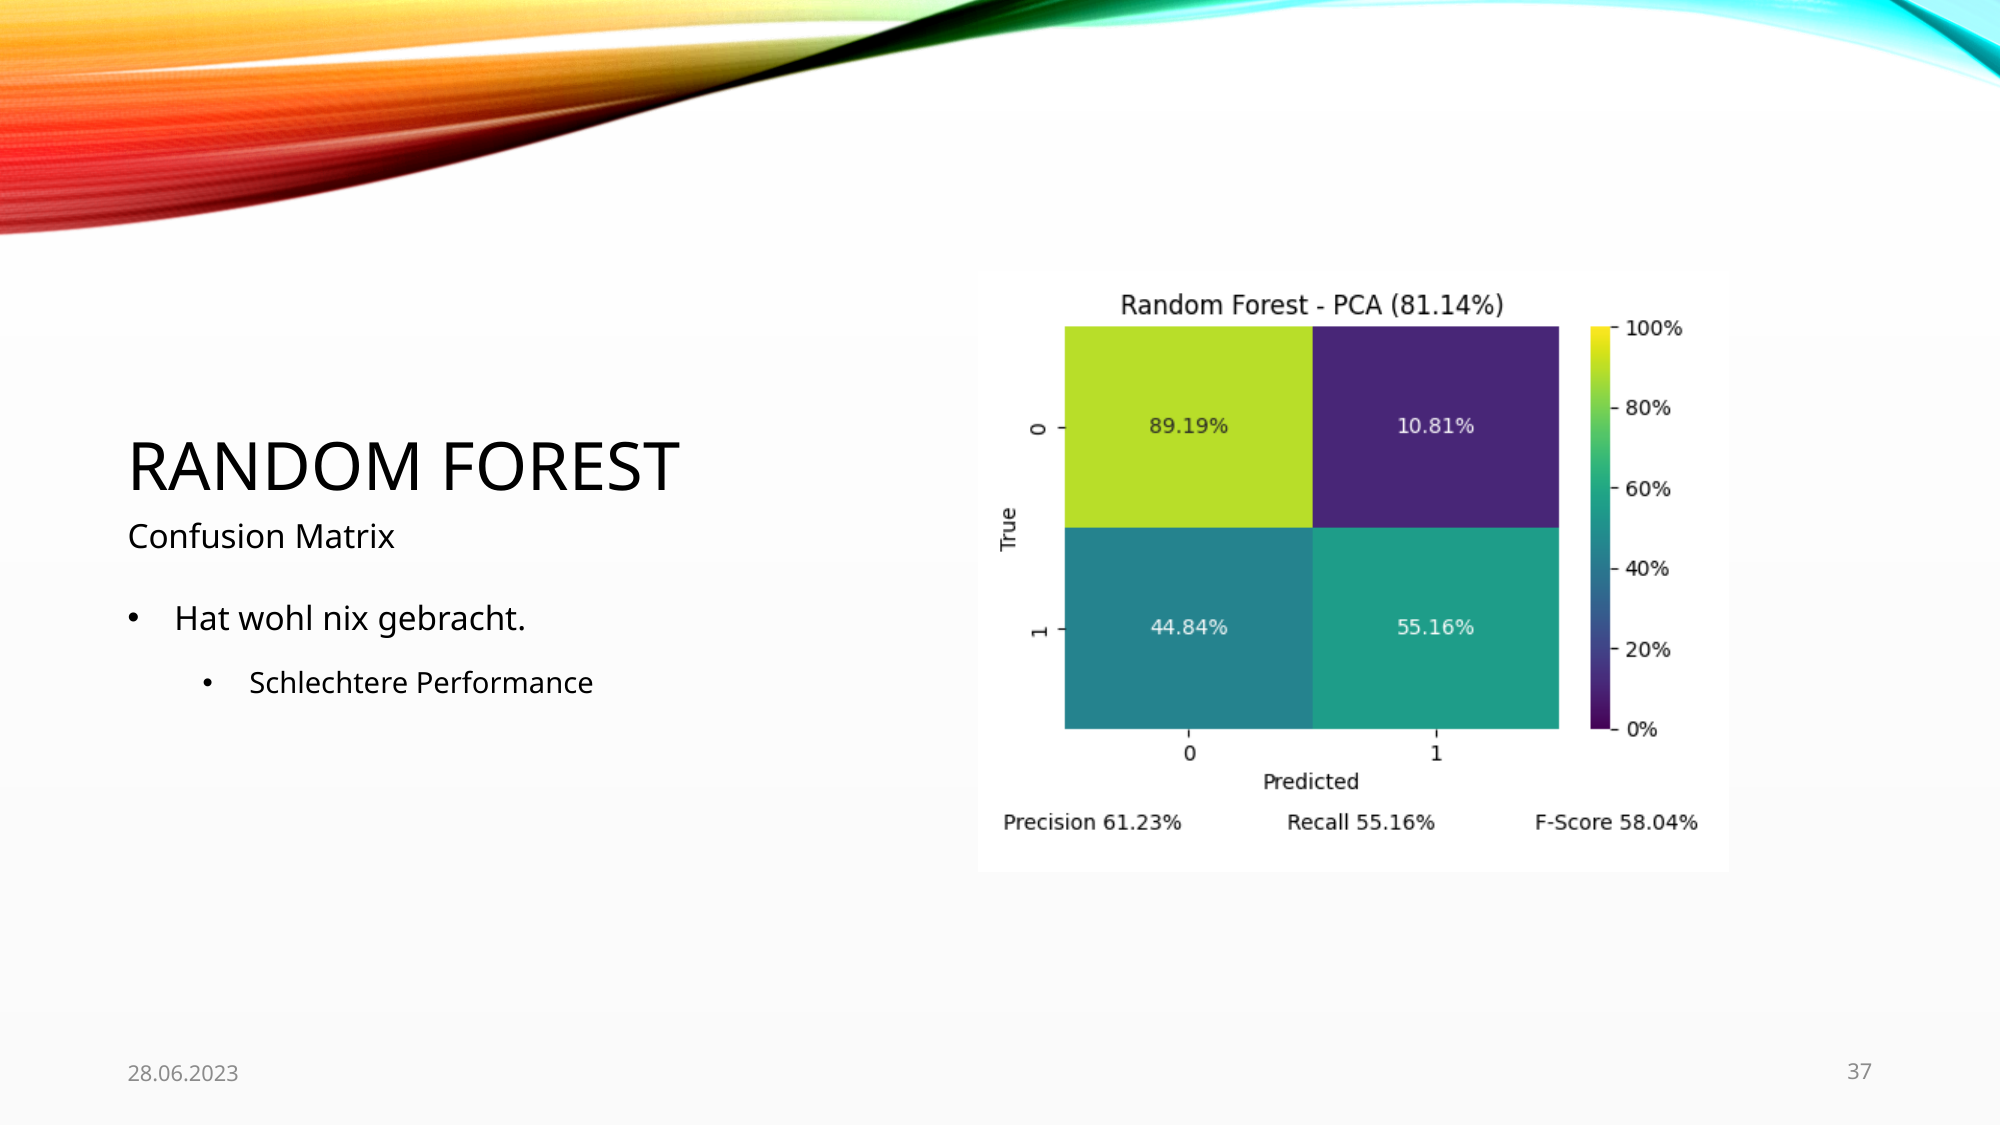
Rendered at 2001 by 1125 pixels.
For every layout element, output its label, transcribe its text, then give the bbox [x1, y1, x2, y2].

title Random Forest [112, 249, 788, 512]
picture [0, 0, 2000, 237]
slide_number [112, 1042, 590, 1103]
slide_number 37 [1437, 1042, 1888, 1103]
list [978, 270, 1729, 872]
list Confusion Matrix Hat wohl nix gebracht. Schlechtere Performance [112, 512, 788, 1021]
